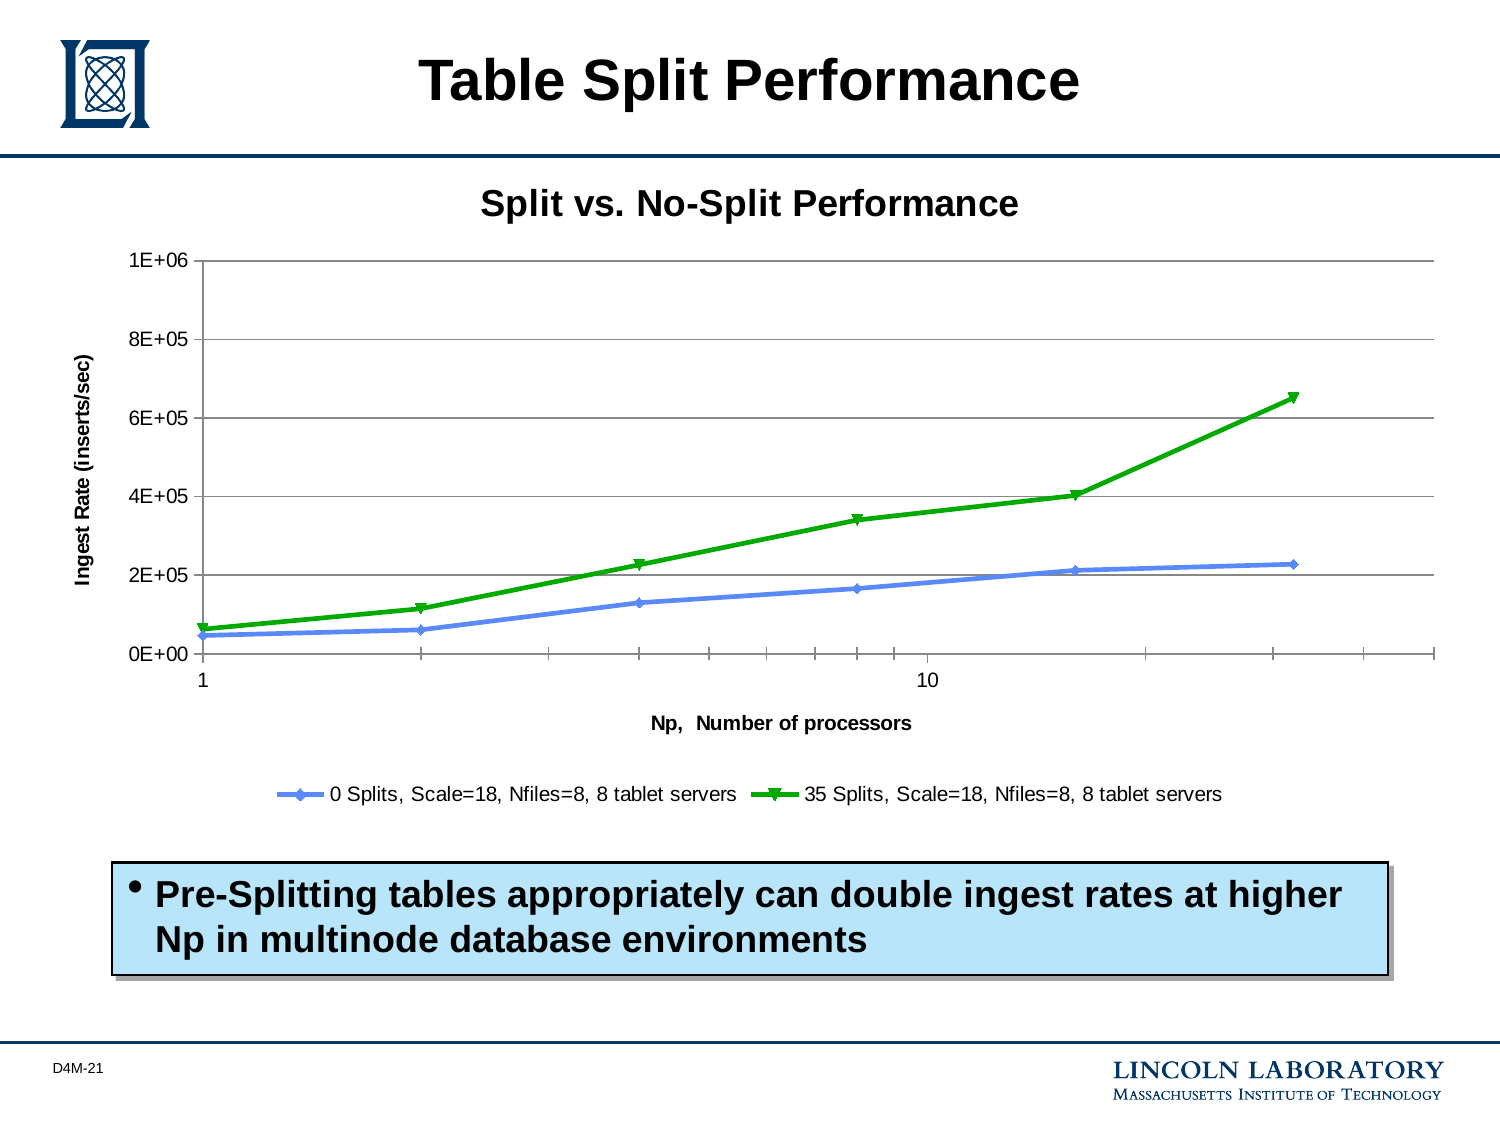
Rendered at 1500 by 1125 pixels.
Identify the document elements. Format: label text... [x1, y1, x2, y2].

title Table Split Performance [154, 16, 1346, 148]
picture [60, 40, 150, 128]
picture [1111, 1061, 1444, 1100]
text_box Pre-Splitting tables appropriately can double ingest rates at higher Np in multinode database environments [112, 862, 1388, 975]
chart [37, 149, 1463, 813]
